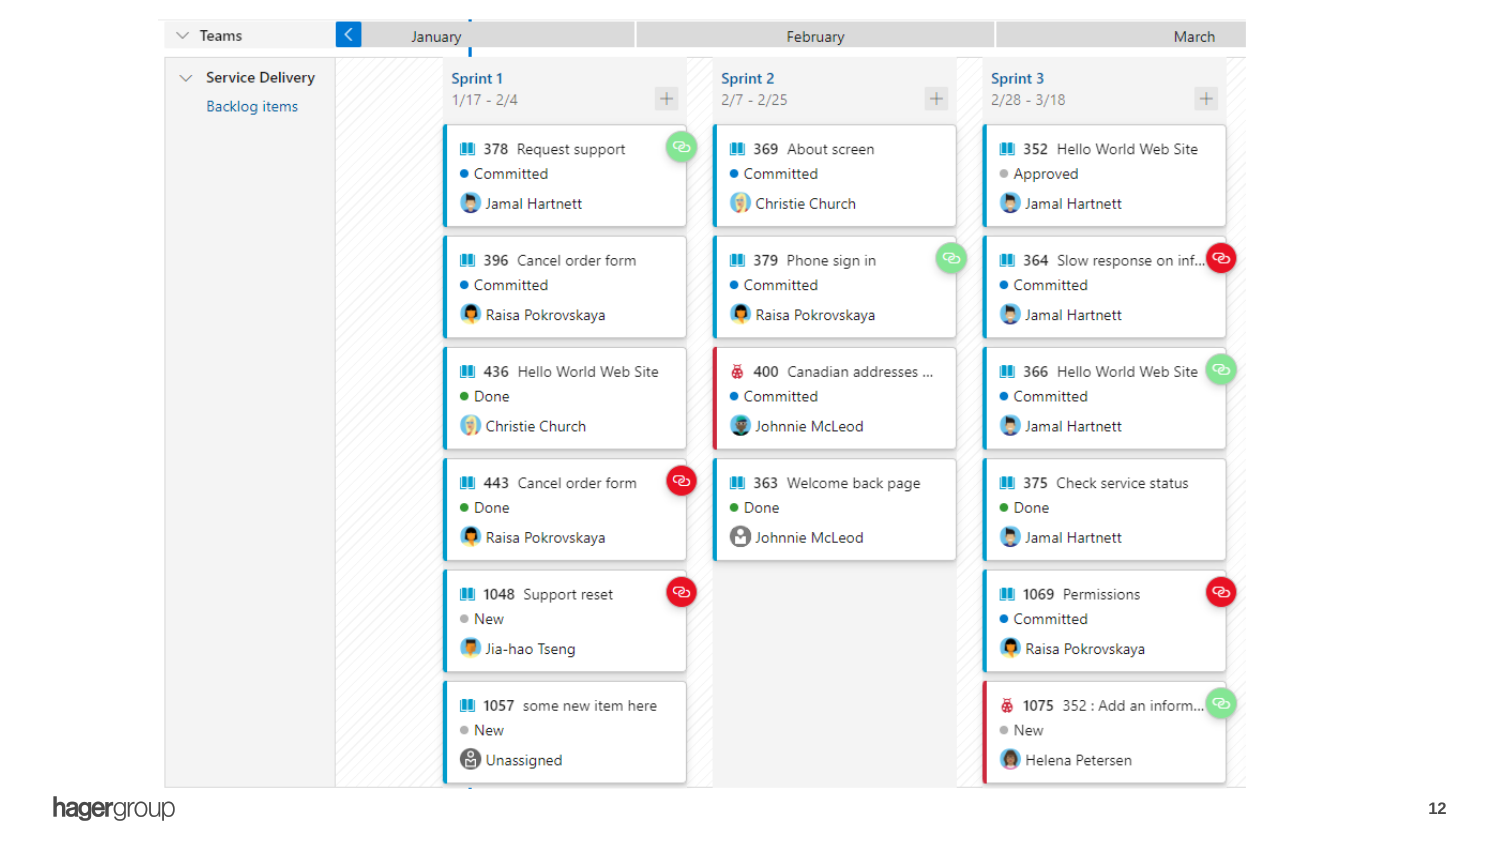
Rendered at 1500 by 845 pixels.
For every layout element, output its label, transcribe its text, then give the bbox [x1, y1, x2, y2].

picture [158, 13, 1247, 791]
slide_number 12 [1399, 790, 1447, 826]
